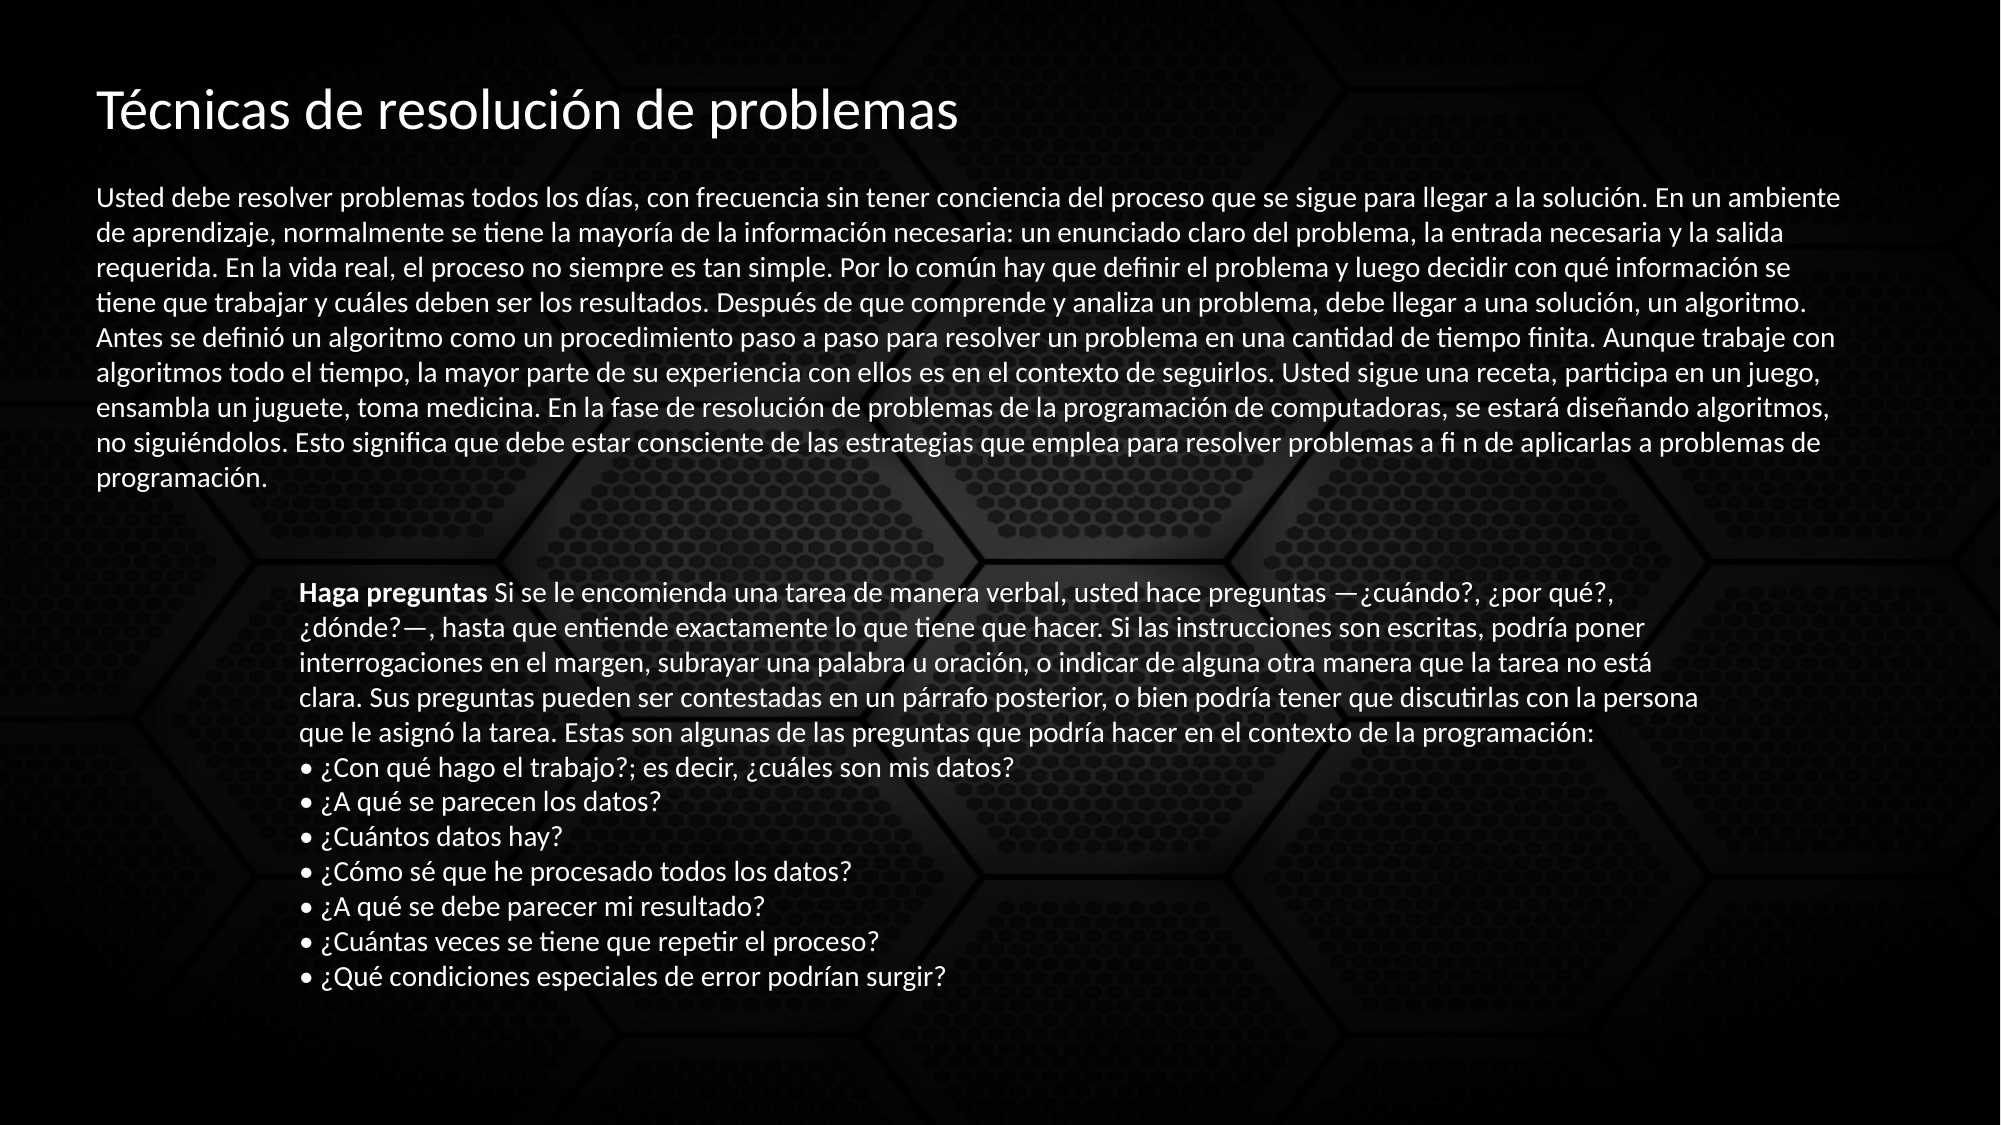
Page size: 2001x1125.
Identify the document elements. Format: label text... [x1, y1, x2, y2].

text_box Técnicas de resolución de problemas [81, 63, 1919, 149]
text_box Usted debe resolver problemas todos los días, con frecuencia sin tener conciencia del proceso que se sigue para llegar a la solución. En un ambiente de aprendizaje, normalmente se tiene la mayoría de la información necesaria: un enunciado claro del problema, la entrada necesaria y la salida requerida. En la vida real, el proceso no siempre es tan simple. Por lo común hay que definir el problema y luego decidir con qué información se tiene que trabajar y cuáles deben ser los resultados. Después de que comprende y analiza un problema, debe llegar a una solución, un algoritmo. Antes se definió un algoritmo como un procedimiento paso a paso para resolver un problema en una cantidad de tiempo finita. Aunque trabaje con algoritmos todo el tiempo, la mayor parte de su experiencia con ellos es en el contexto de seguirlos. Usted sigue una receta, participa en un juego, ensambla un juguete, toma medicina. En la fase de resolución de problemas de la programación de computadoras, se estará diseñando algoritmos, no siguiéndolos. Esto significa que debe estar consciente de las estrategias que emplea para resolver problemas a fi n de aplicarlas a problemas de programación. [81, 171, 1859, 501]
picture [0, 0, 2001, 1125]
text_box Haga preguntas Si se le encomienda una tarea de manera verbal, usted hace preguntas —¿cuándo?, ¿por qué?, ¿dónde?—, hasta que entiende exactamente lo que tiene que hacer. Si las instrucciones son escritas, podría poner interrogaciones en el margen, subrayar una palabra u oración, o indicar de alguna otra manera que la tarea no está clara. Sus preguntas pueden ser contestadas en un párrafo posterior, o bien podría tener que discutirlas con la persona que le asignó la tarea. Estas son algunas de las preguntas que podría hacer en el contexto de la programación: • ¿Con qué hago el trabajo?; es decir, ¿cuáles son mis datos? • ¿A qué se parecen los datos? • ¿Cuántos datos hay? • ¿Cómo sé que he procesado todos los datos? • ¿A qué se debe parecer mi resultado? • ¿Cuántas veces se tiene que repetir el proceso? • ¿Qué condiciones especiales de error podrían surgir? [284, 565, 1717, 1000]
